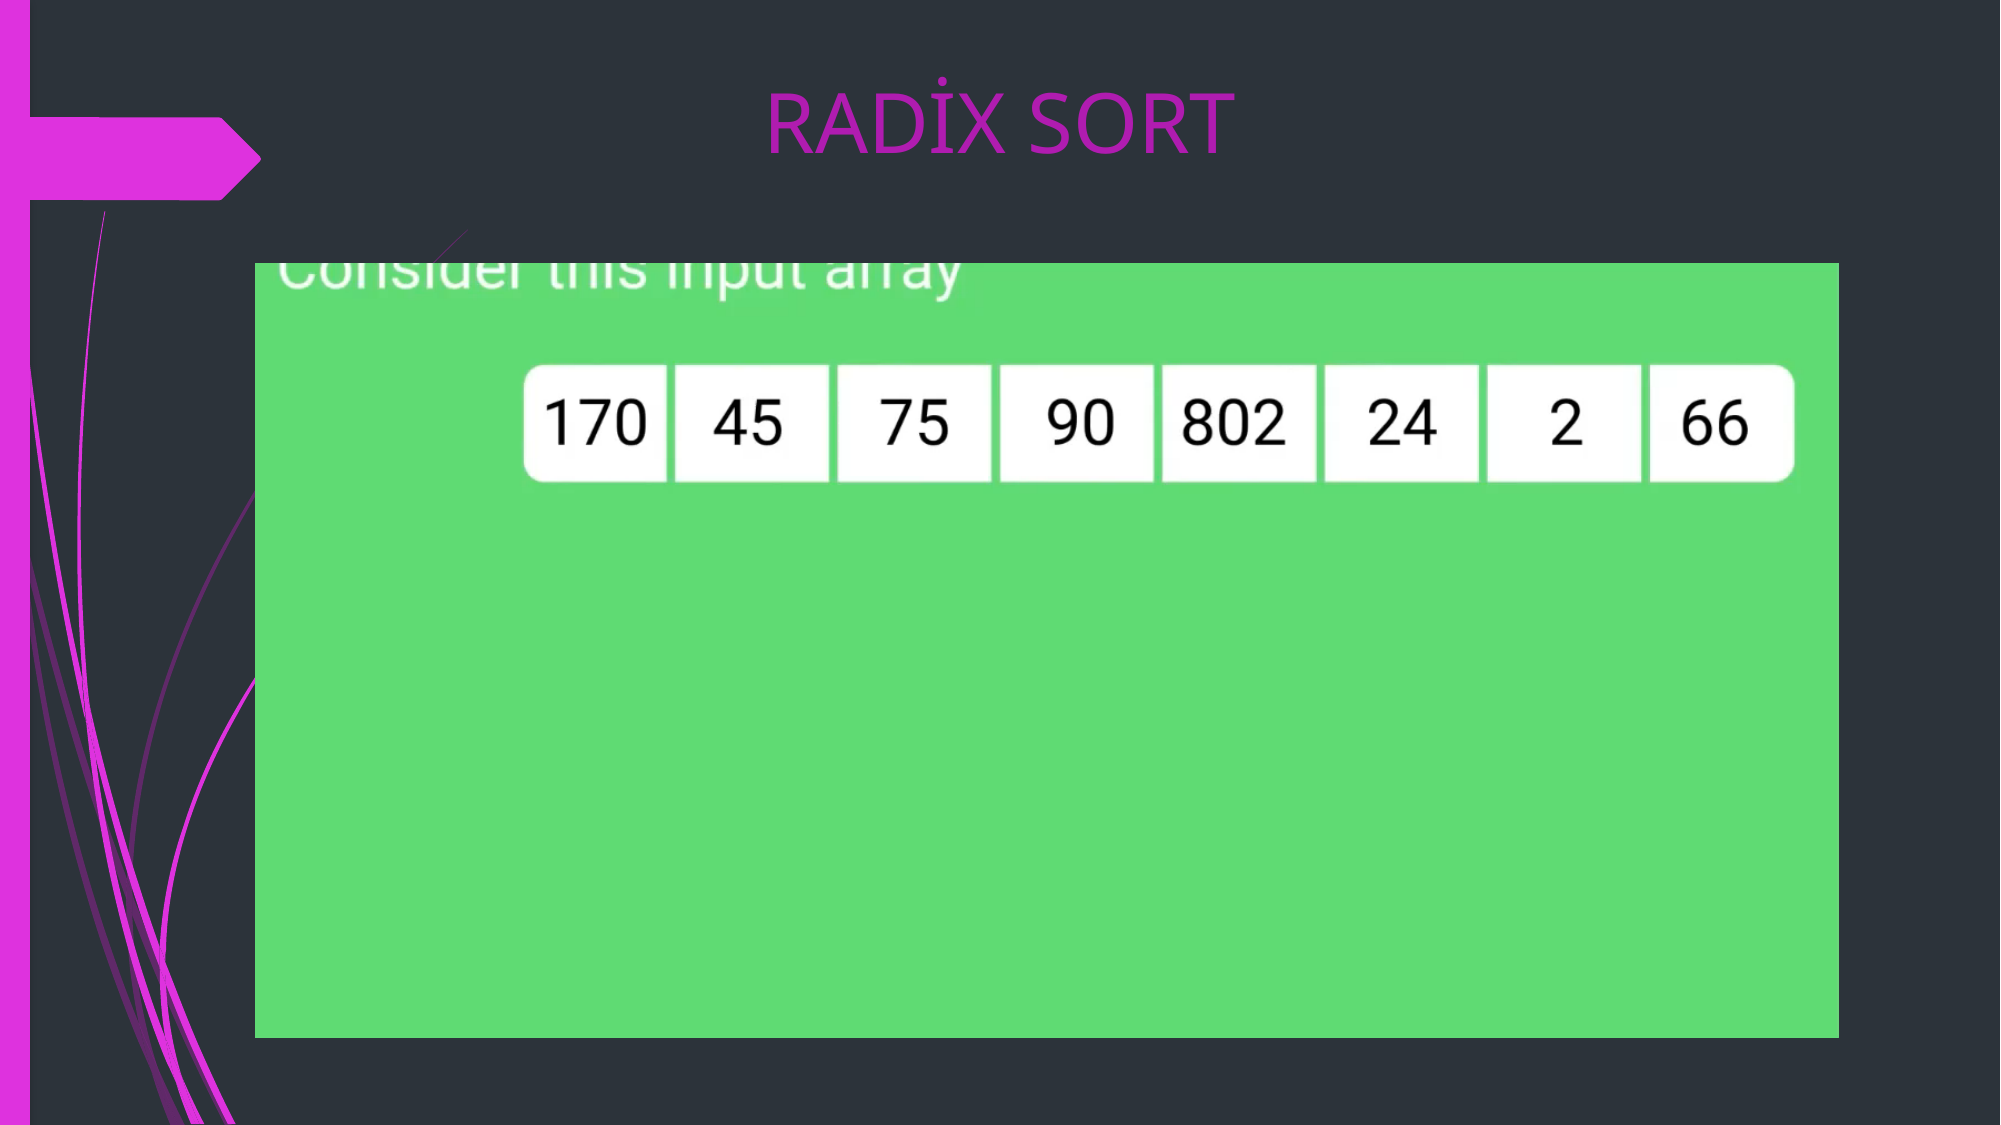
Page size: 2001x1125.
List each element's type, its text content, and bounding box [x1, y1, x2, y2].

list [254, 262, 1840, 1039]
text_box RADİX SORT [253, 63, 1747, 178]
